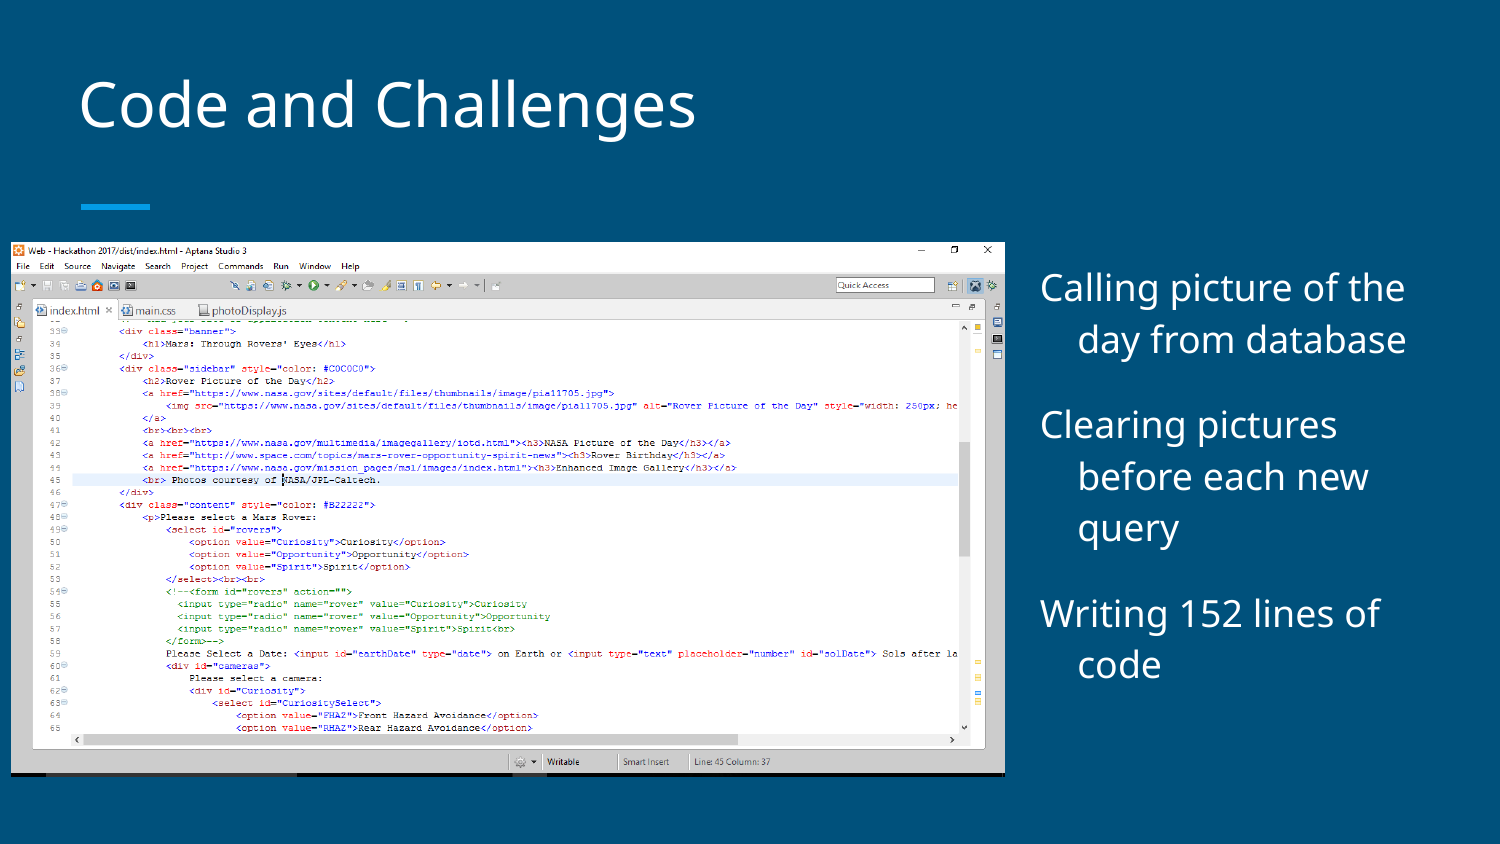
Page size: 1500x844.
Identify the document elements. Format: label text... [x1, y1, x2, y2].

title Code and Challenges [63, 42, 1437, 156]
list Calling picture of the day from database Clearing pictures before each new query Writing 152 lines of code [1006, 242, 1467, 748]
picture [12, 243, 1004, 776]
